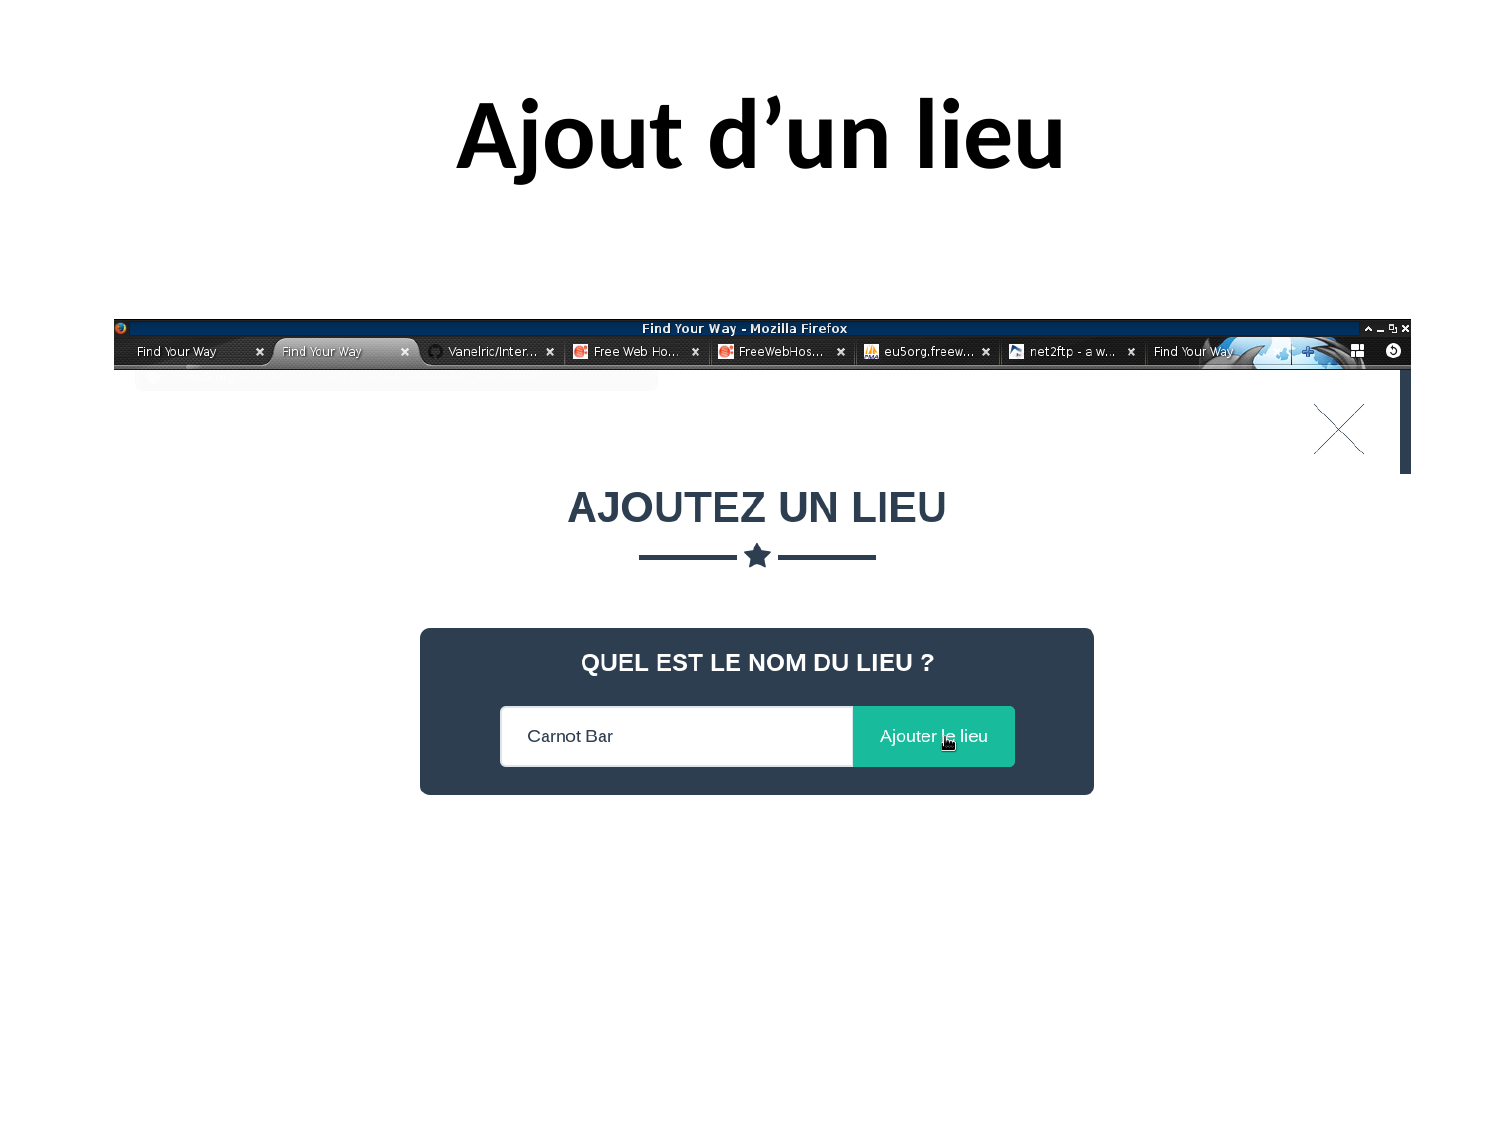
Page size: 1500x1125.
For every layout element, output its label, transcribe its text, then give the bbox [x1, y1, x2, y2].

text_box Ajout d’un lieu [441, 61, 1084, 197]
picture [114, 319, 1411, 1019]
